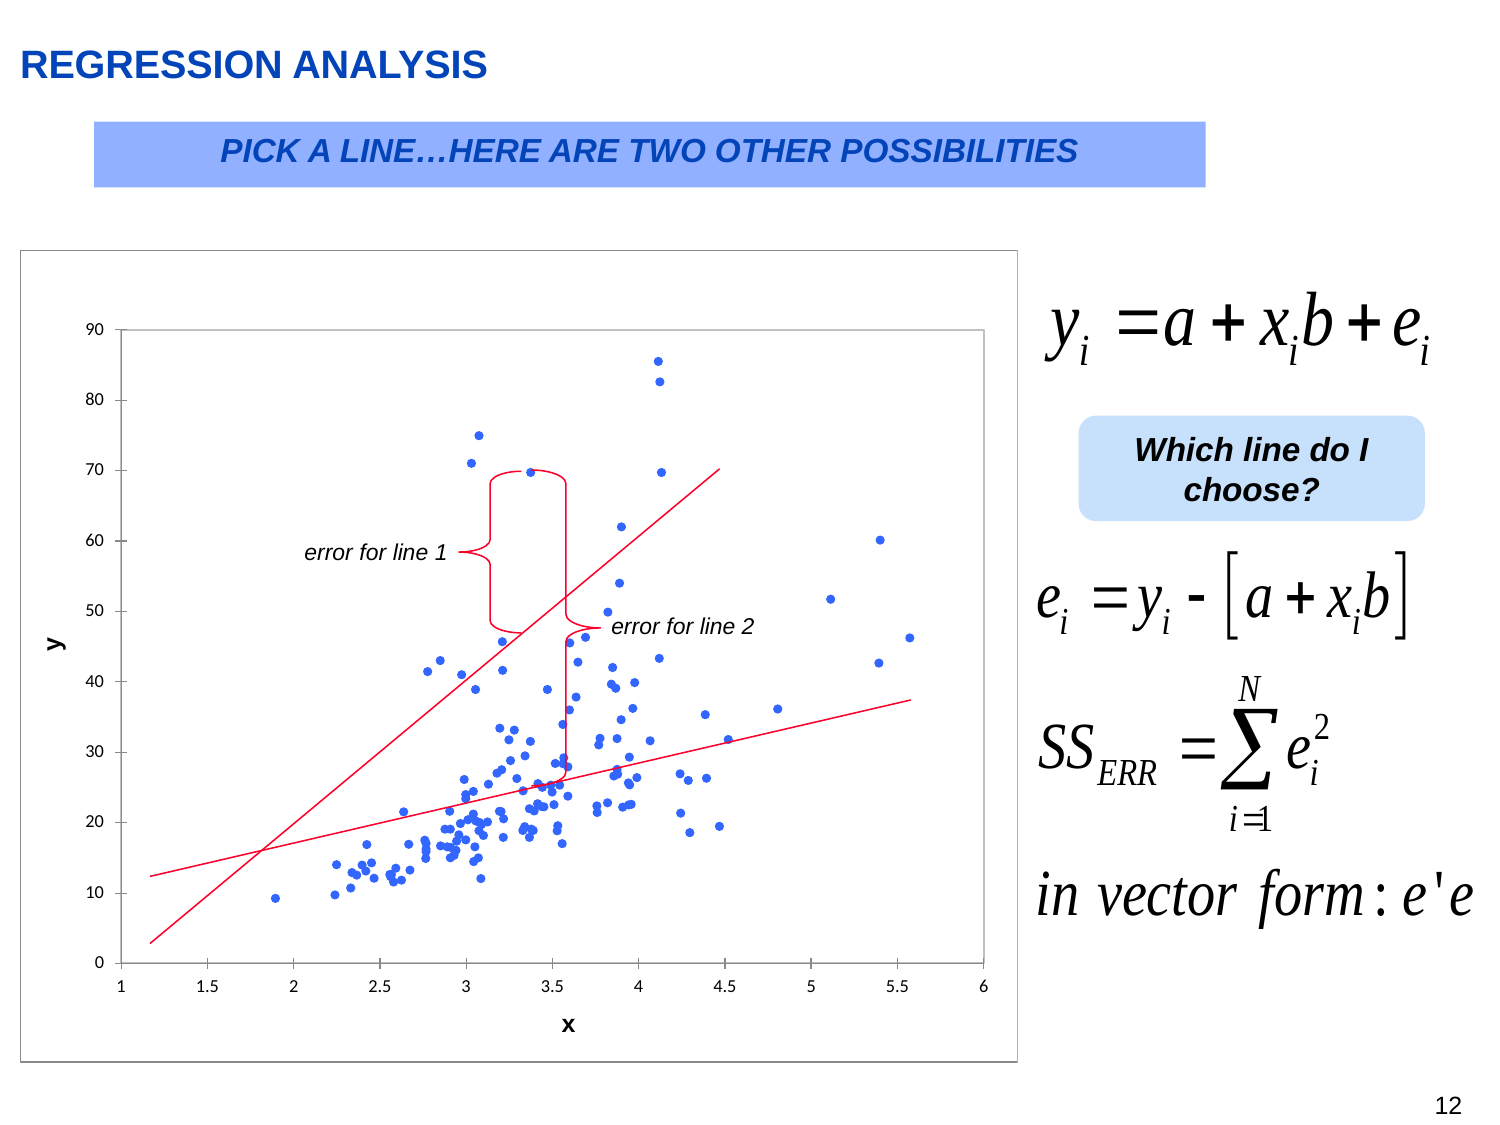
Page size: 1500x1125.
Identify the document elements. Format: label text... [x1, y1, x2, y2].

picture [19, 249, 1018, 1063]
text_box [149, 699, 911, 877]
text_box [149, 468, 720, 699]
text_box REGRESSION ANALYSIS [20, 38, 1463, 87]
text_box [1034, 268, 1442, 385]
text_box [149, 884, 720, 944]
text_box Which line do I choose? [1078, 415, 1425, 522]
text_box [1028, 548, 1485, 945]
slide_number 11 [1149, 1089, 1463, 1121]
text_box PICK A LINE…HERE ARE TWO OTHER POSSIBILITIES [94, 121, 1206, 188]
